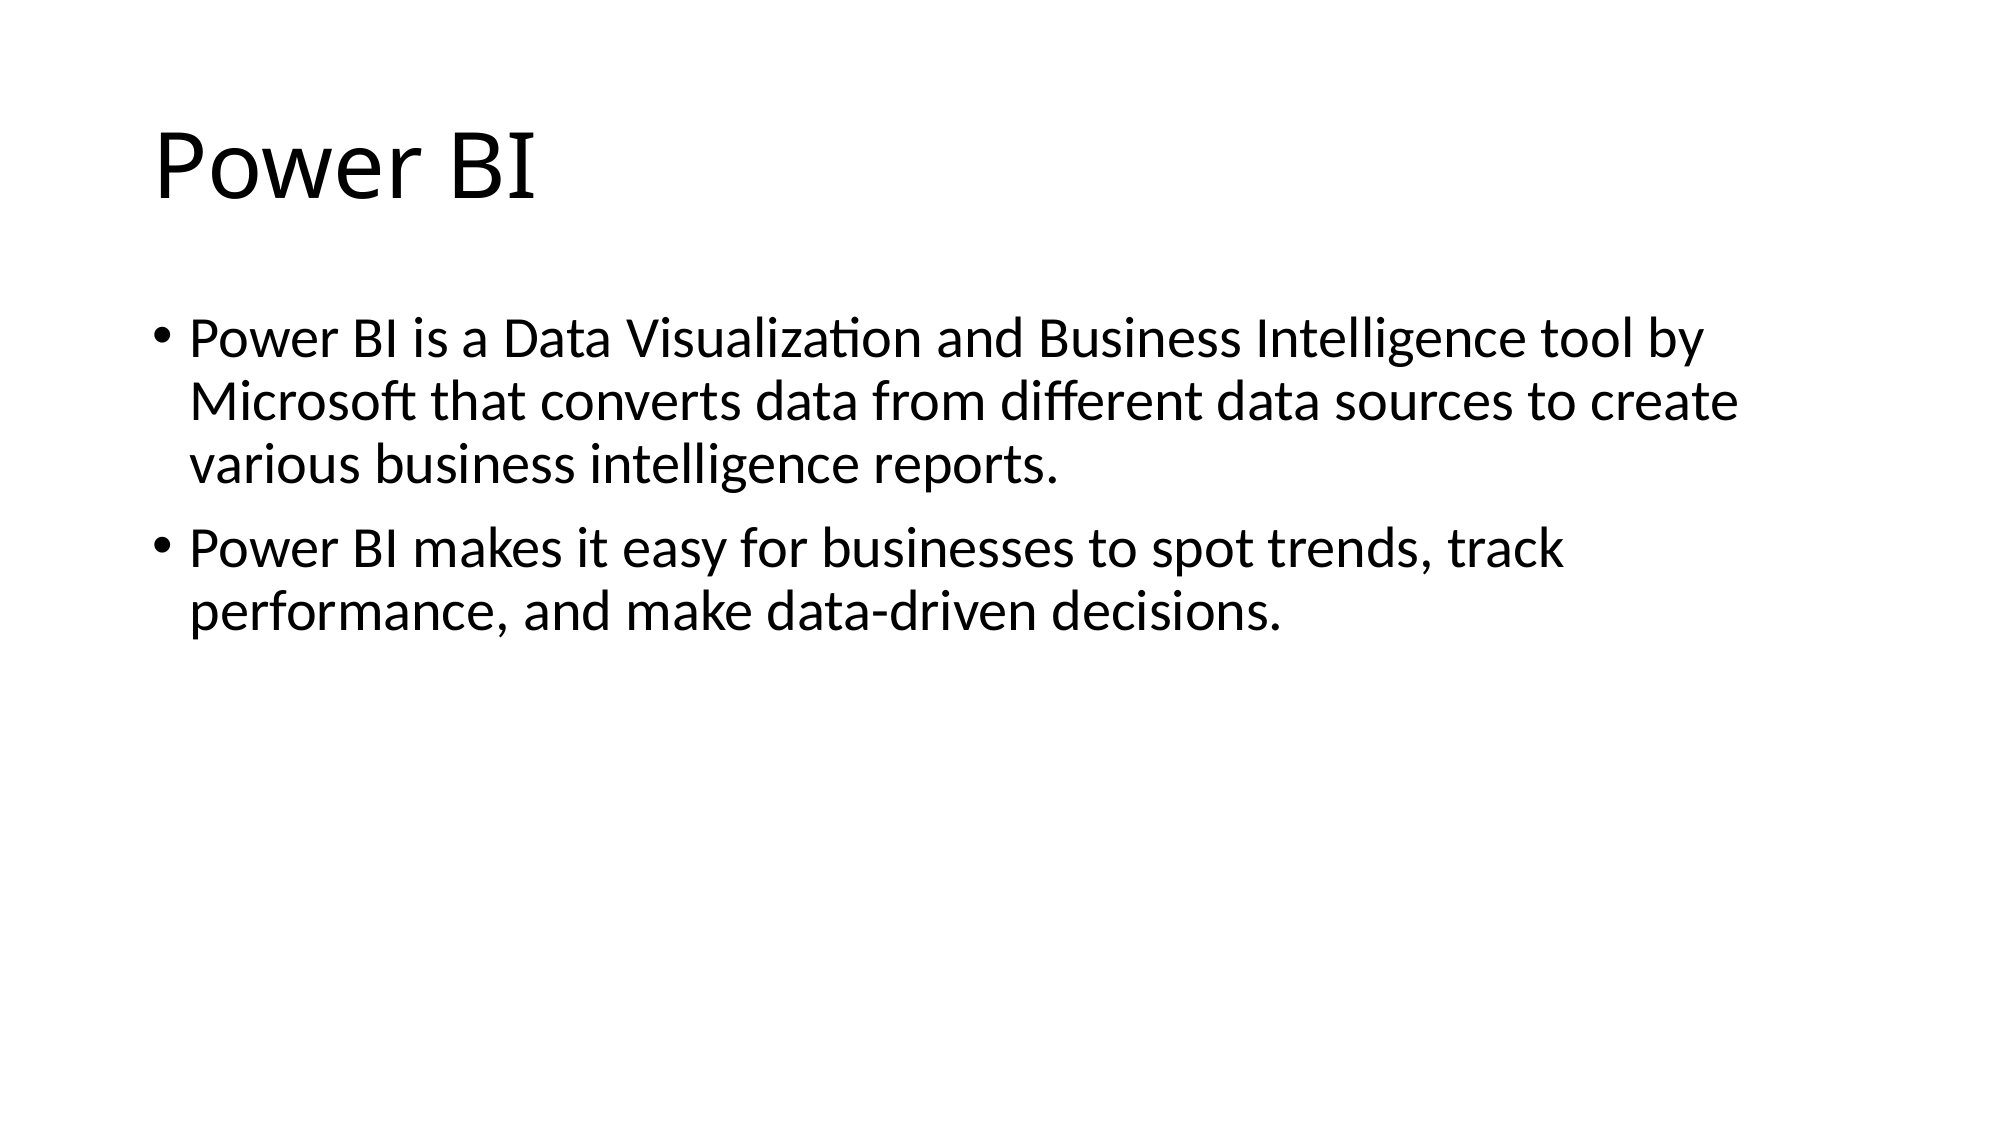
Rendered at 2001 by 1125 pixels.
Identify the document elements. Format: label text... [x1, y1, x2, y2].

title Power BI [137, 59, 1863, 278]
list Power BI is a Data Visualization and Business Intelligence tool by Microsoft that converts data from different data sources to create various business intelligence reports. Power BI makes it easy for businesses to spot trends, track performance, and make data-driven decisions. [137, 299, 1863, 1014]
